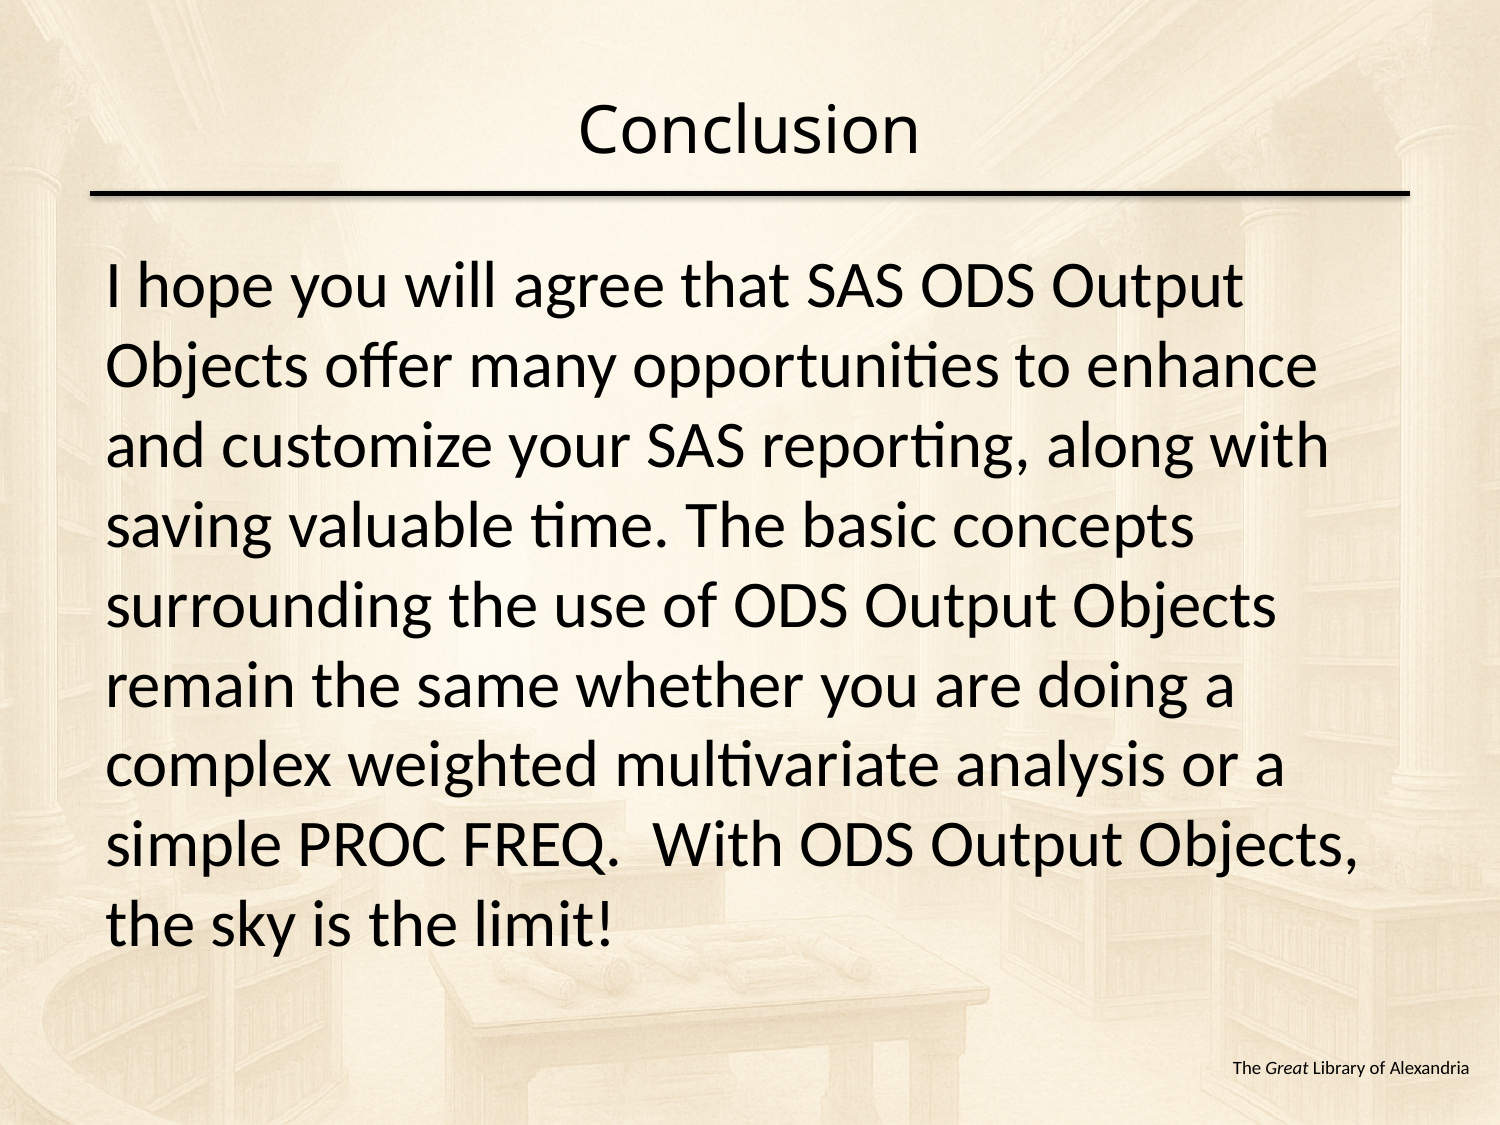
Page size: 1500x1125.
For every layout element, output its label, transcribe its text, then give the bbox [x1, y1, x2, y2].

title Conclusion [75, 45, 1425, 208]
text_box The Great Library of Alexandria [1218, 1048, 1500, 1086]
text_box I hope you will agree that SAS ODS Output Objects offer many opportunities to enhance and customize your SAS reporting, along with saving valuable time. The basic concepts surrounding the use of ODS Output Objects remain the same whether you are doing a complex weighted multivariate analysis or a simple PROC FREQ. With ODS Output Objects, the sky is the limit! [90, 233, 1410, 968]
picture [0, 0, 1500, 1125]
